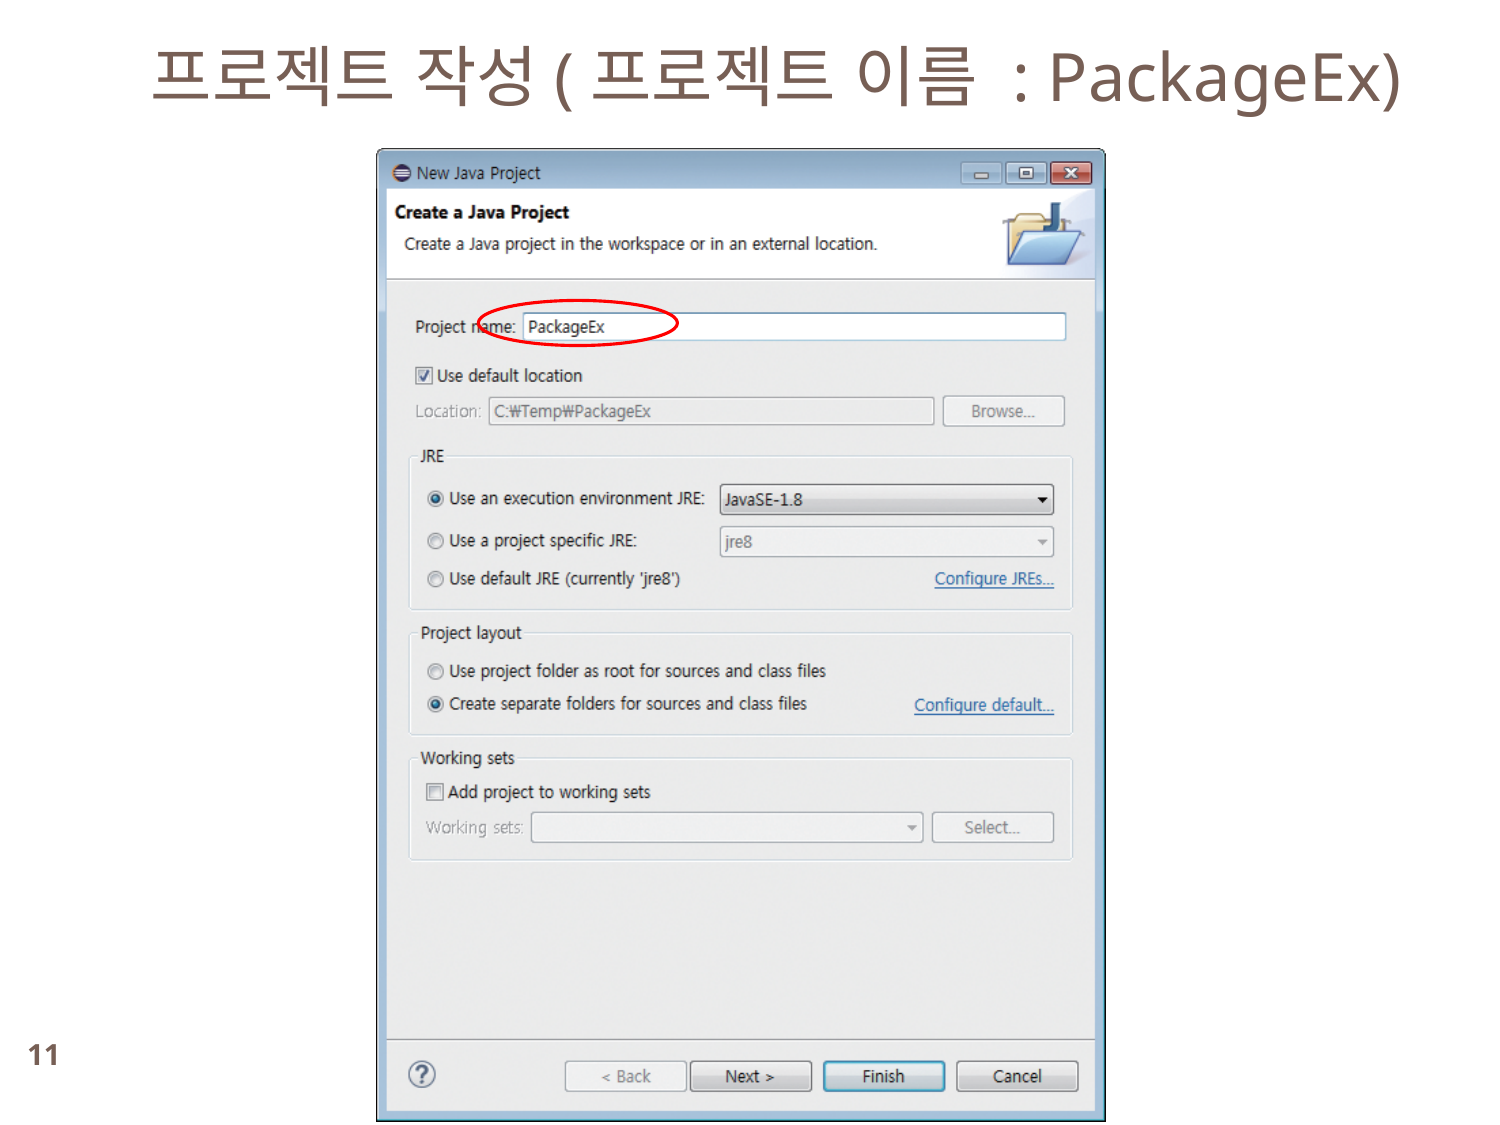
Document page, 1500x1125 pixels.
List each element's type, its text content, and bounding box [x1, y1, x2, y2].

picture [376, 148, 1107, 1123]
title 프로젝트 작성(프로젝트 이름 : PackageEx) [135, 75, 1474, 131]
slide_number 11 [0, 1025, 88, 1088]
text_box [0, 0, 1500, 75]
